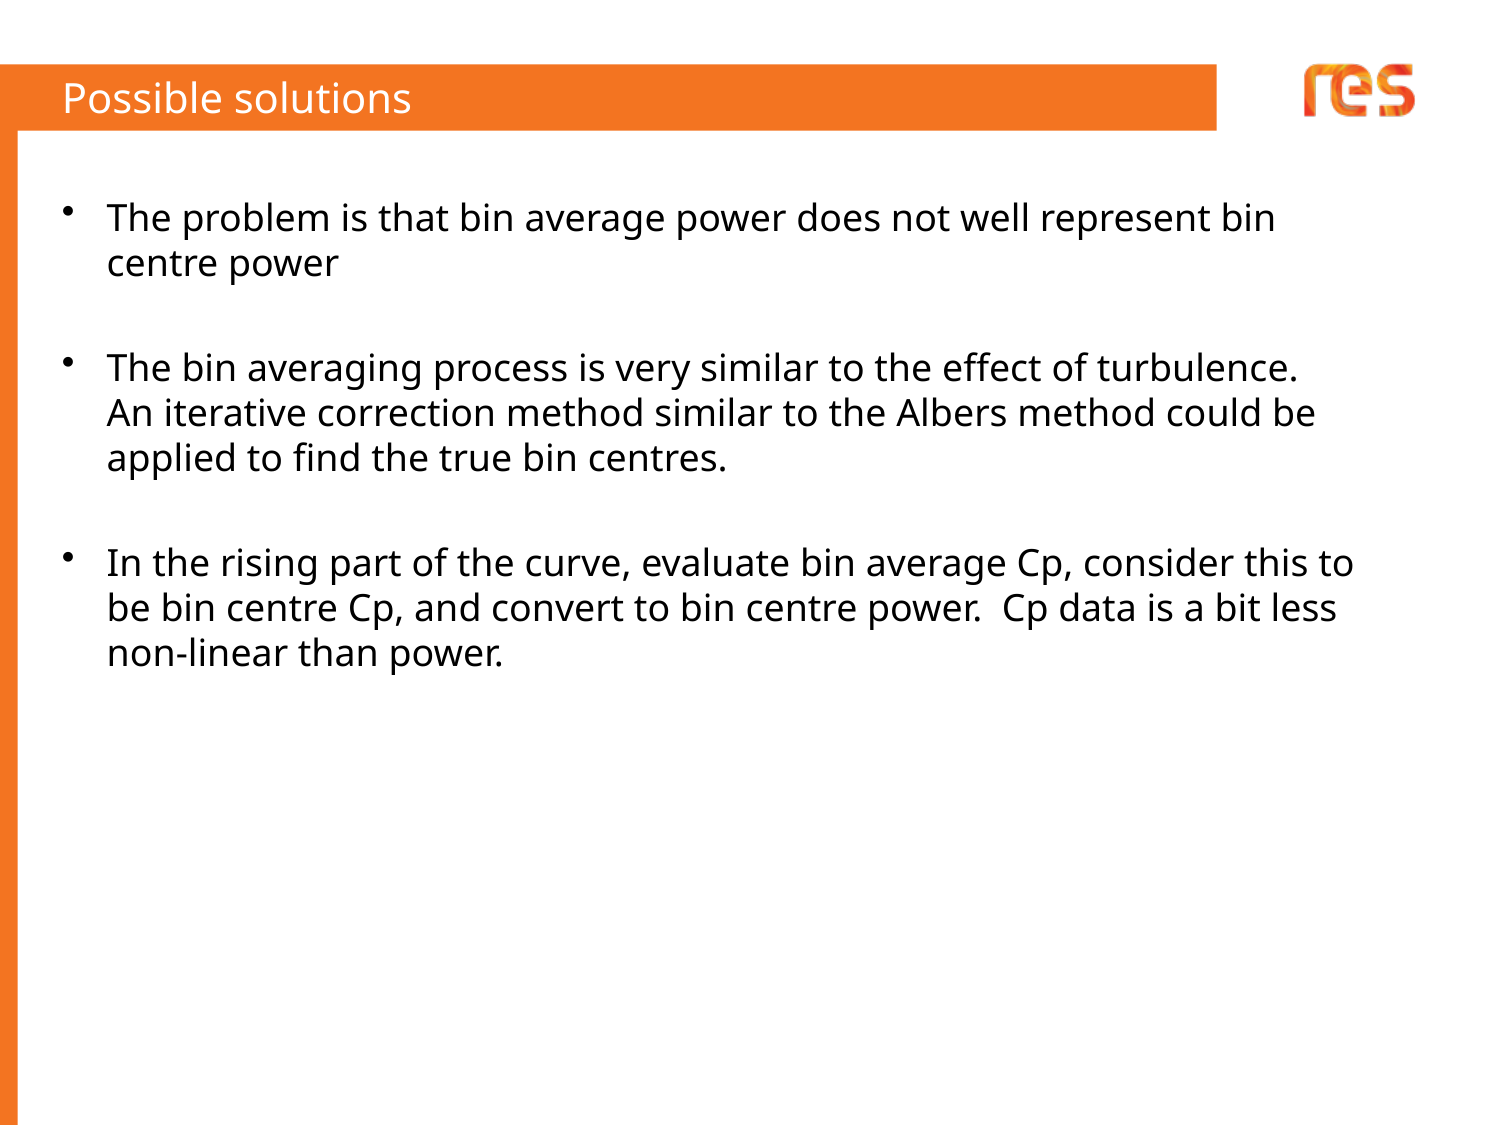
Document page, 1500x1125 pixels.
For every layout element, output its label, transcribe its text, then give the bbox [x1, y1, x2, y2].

title Possible solutions [46, 70, 954, 124]
list The problem is that bin average power does not well represent bin centre power The bin averaging process is very similar to the effect of turbulence. An iterative correction method similar to the Albers method could be applied to find the true bin centres. In the rising part of the curve, evaluate bin average Cp, consider this to be bin centre Cp, and convert to bin centre power. Cp data is a bit less non-linear than power. [46, 185, 1373, 944]
picture [1302, 63, 1416, 119]
